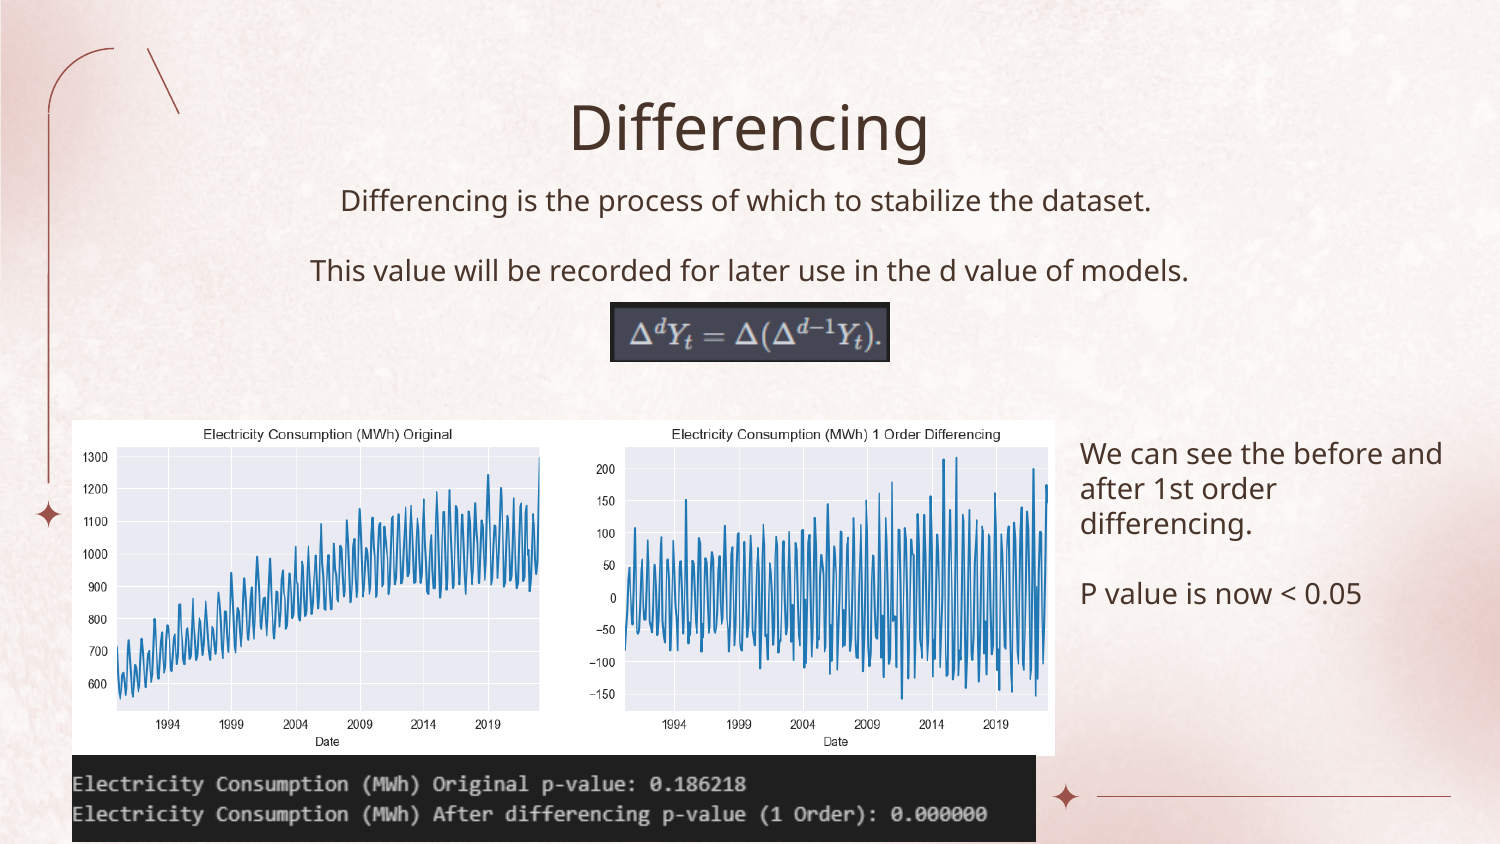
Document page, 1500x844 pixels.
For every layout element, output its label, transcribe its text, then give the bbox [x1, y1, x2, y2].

subtitle Differencing is the process of which to stabilize the dataset. This value will be recorded for later use in the d value of models. [54, 166, 1446, 285]
title Differencing [118, 72, 1382, 166]
picture [72, 419, 1055, 842]
picture [610, 301, 890, 362]
subtitle We can see the before and after 1st order differencing. P value is now < 0.05 [1064, 420, 1466, 772]
